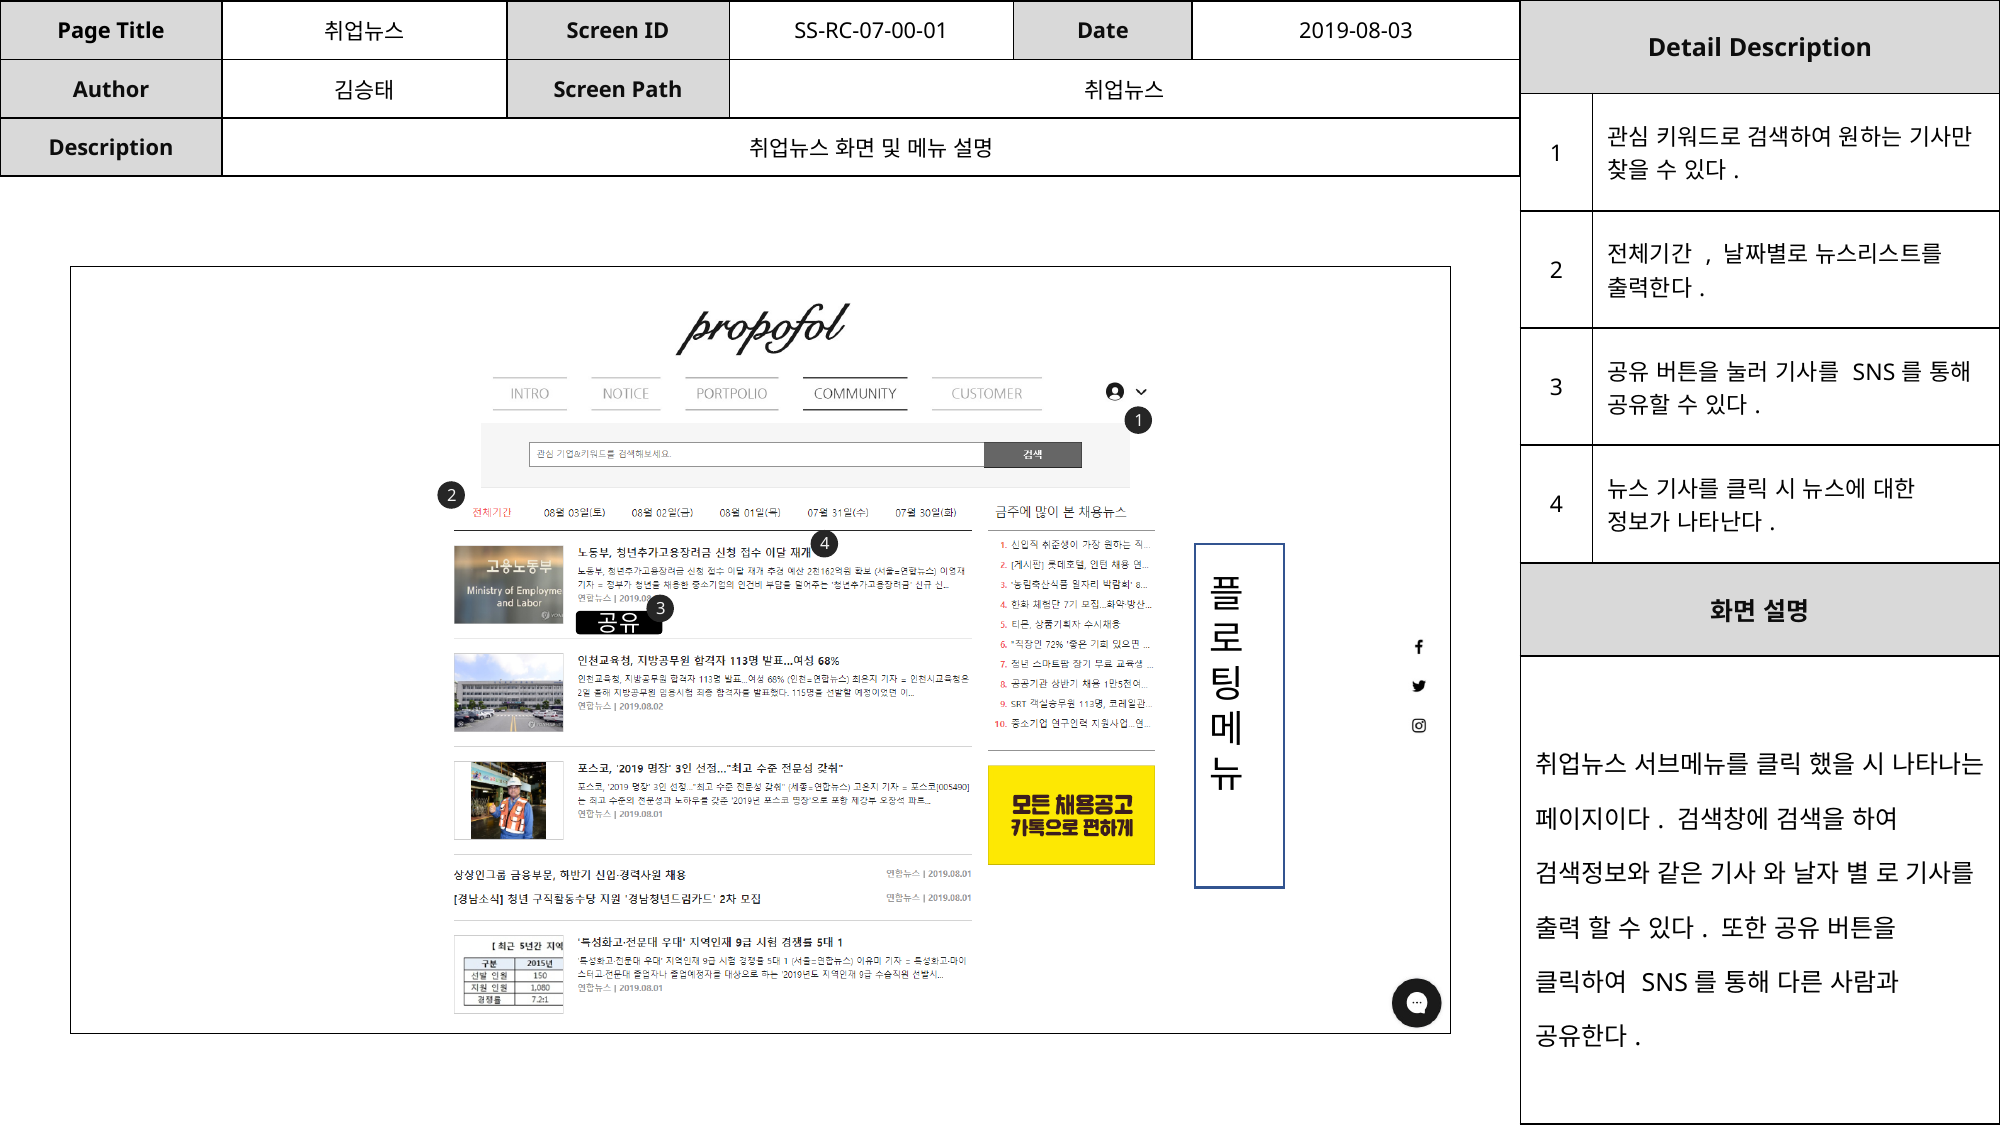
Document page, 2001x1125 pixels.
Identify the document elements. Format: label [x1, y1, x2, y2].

table_cell [1, 60, 221, 117]
table_header [508, 2, 729, 59]
text_box [805, 525, 845, 562]
text_box [432, 477, 472, 513]
table_header [1, 2, 221, 59]
table_cell [1593, 446, 1999, 562]
table_cell [1593, 212, 1999, 327]
table_header [1193, 2, 1519, 59]
table_cell [1521, 329, 1592, 444]
table_cell [1, 119, 221, 175]
table_header [1521, 1, 1999, 93]
text_box [641, 590, 681, 627]
table_cell [508, 60, 729, 117]
table_cell [1521, 446, 1592, 562]
table_cell [1521, 657, 1999, 1123]
table_header [223, 2, 506, 59]
picture [69, 266, 1451, 1034]
table_cell [1521, 212, 1592, 327]
table_cell [223, 60, 506, 117]
table_cell [1593, 94, 1999, 210]
table_cell [1521, 564, 1999, 655]
text_box [1119, 402, 1159, 438]
table_cell [1593, 329, 1999, 444]
table_header [730, 2, 1013, 59]
table_cell [730, 60, 1519, 117]
table_cell [223, 119, 1519, 175]
table_cell [1521, 94, 1592, 210]
table_header [1014, 2, 1191, 59]
